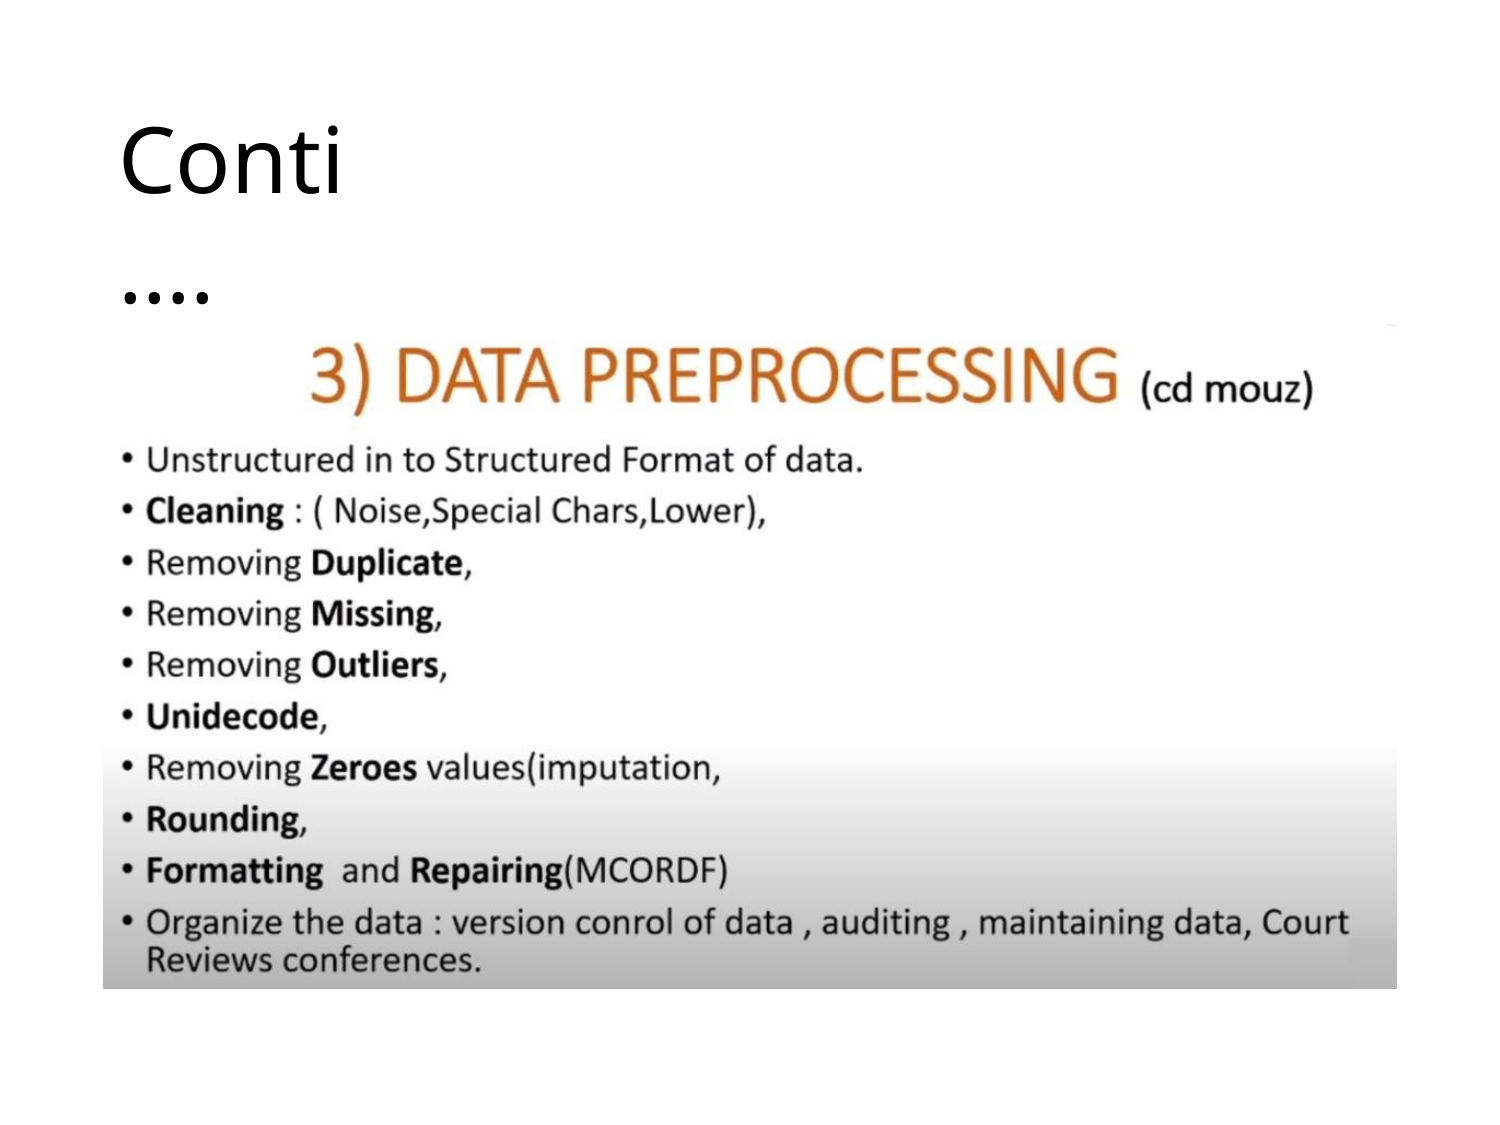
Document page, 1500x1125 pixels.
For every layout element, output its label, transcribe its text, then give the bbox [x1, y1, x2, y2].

picture [102, 324, 1398, 989]
title Conti…. [116, 100, 399, 322]
